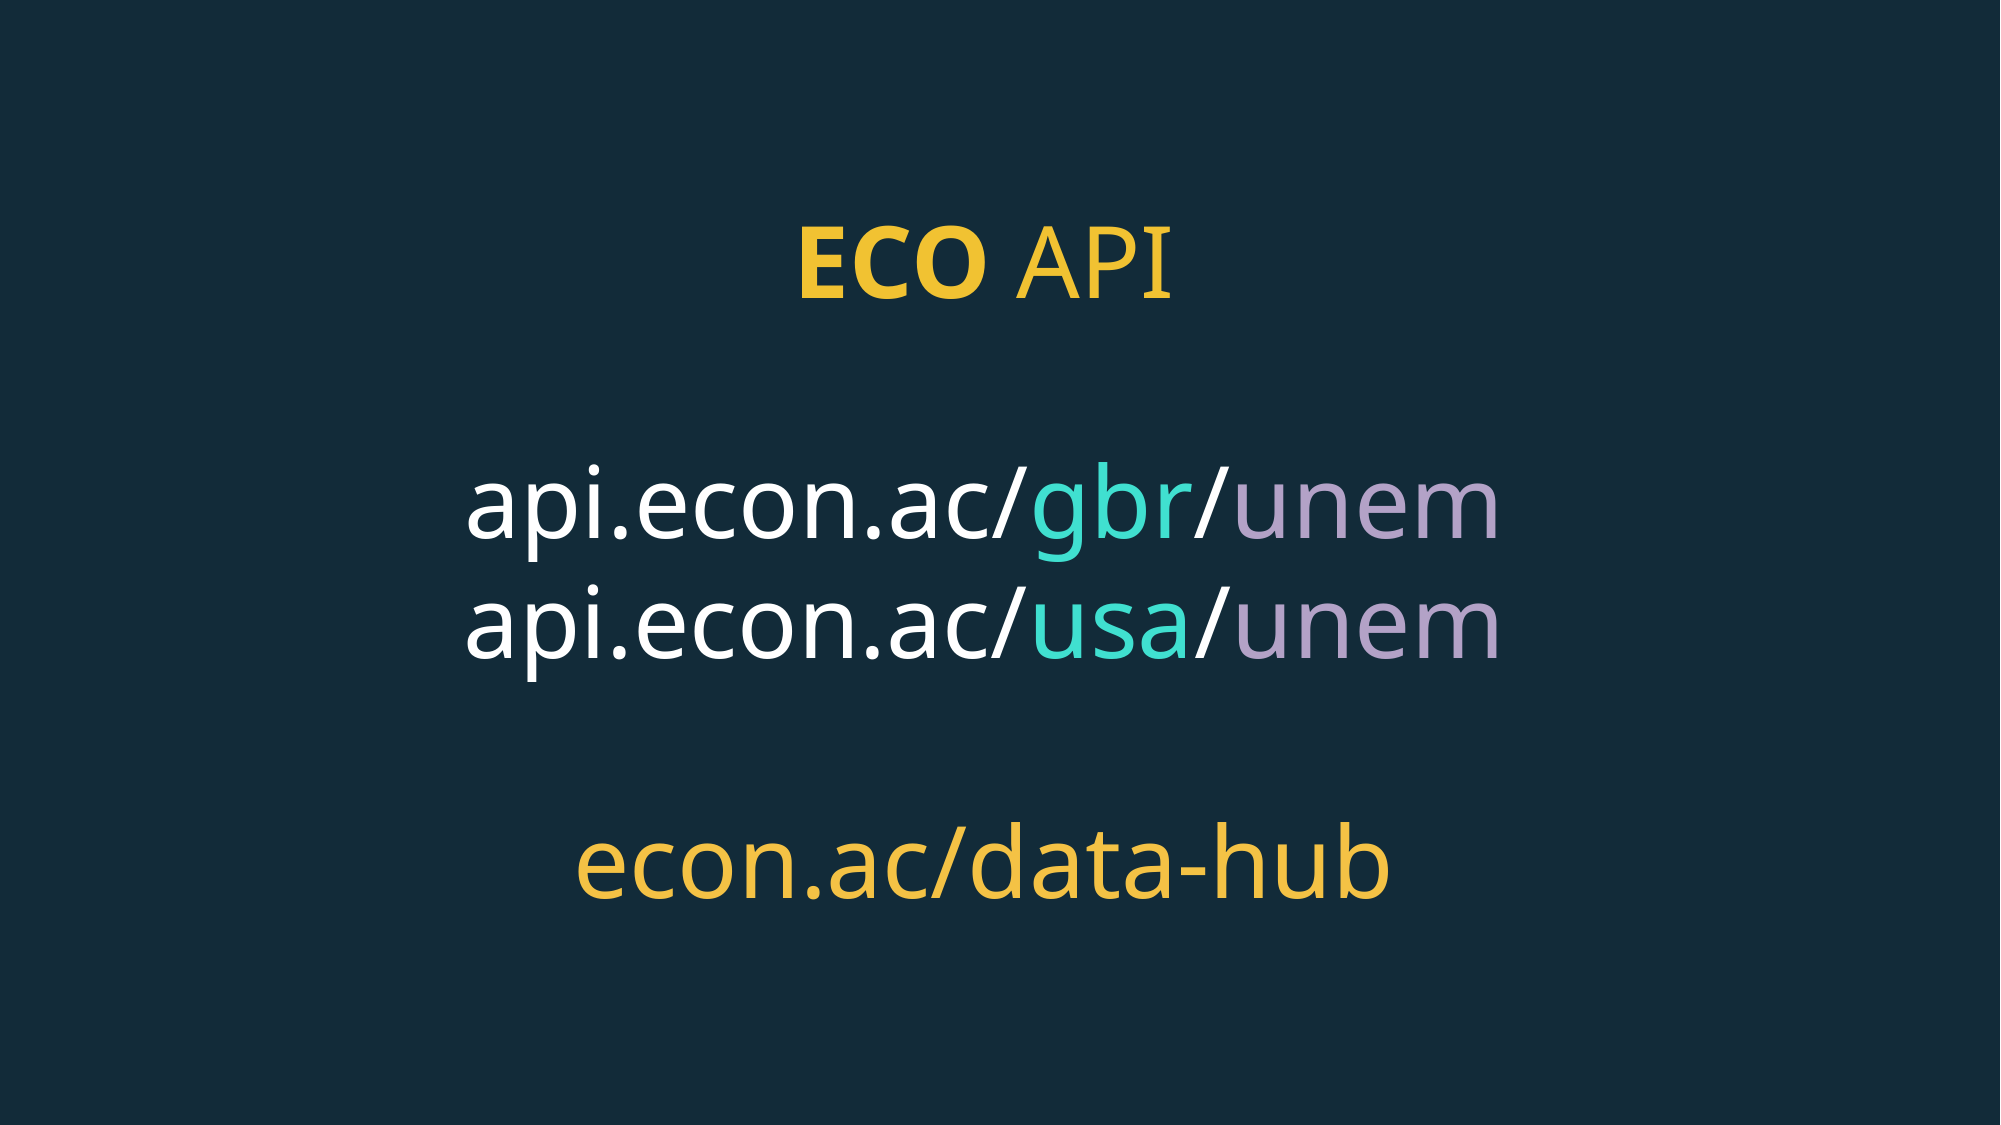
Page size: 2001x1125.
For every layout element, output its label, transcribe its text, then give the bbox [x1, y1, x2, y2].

text_box ECO API api.econ.ac/gbr/unem api.econ.ac/usa/unem econ.ac/data-hub [187, 191, 1782, 926]
